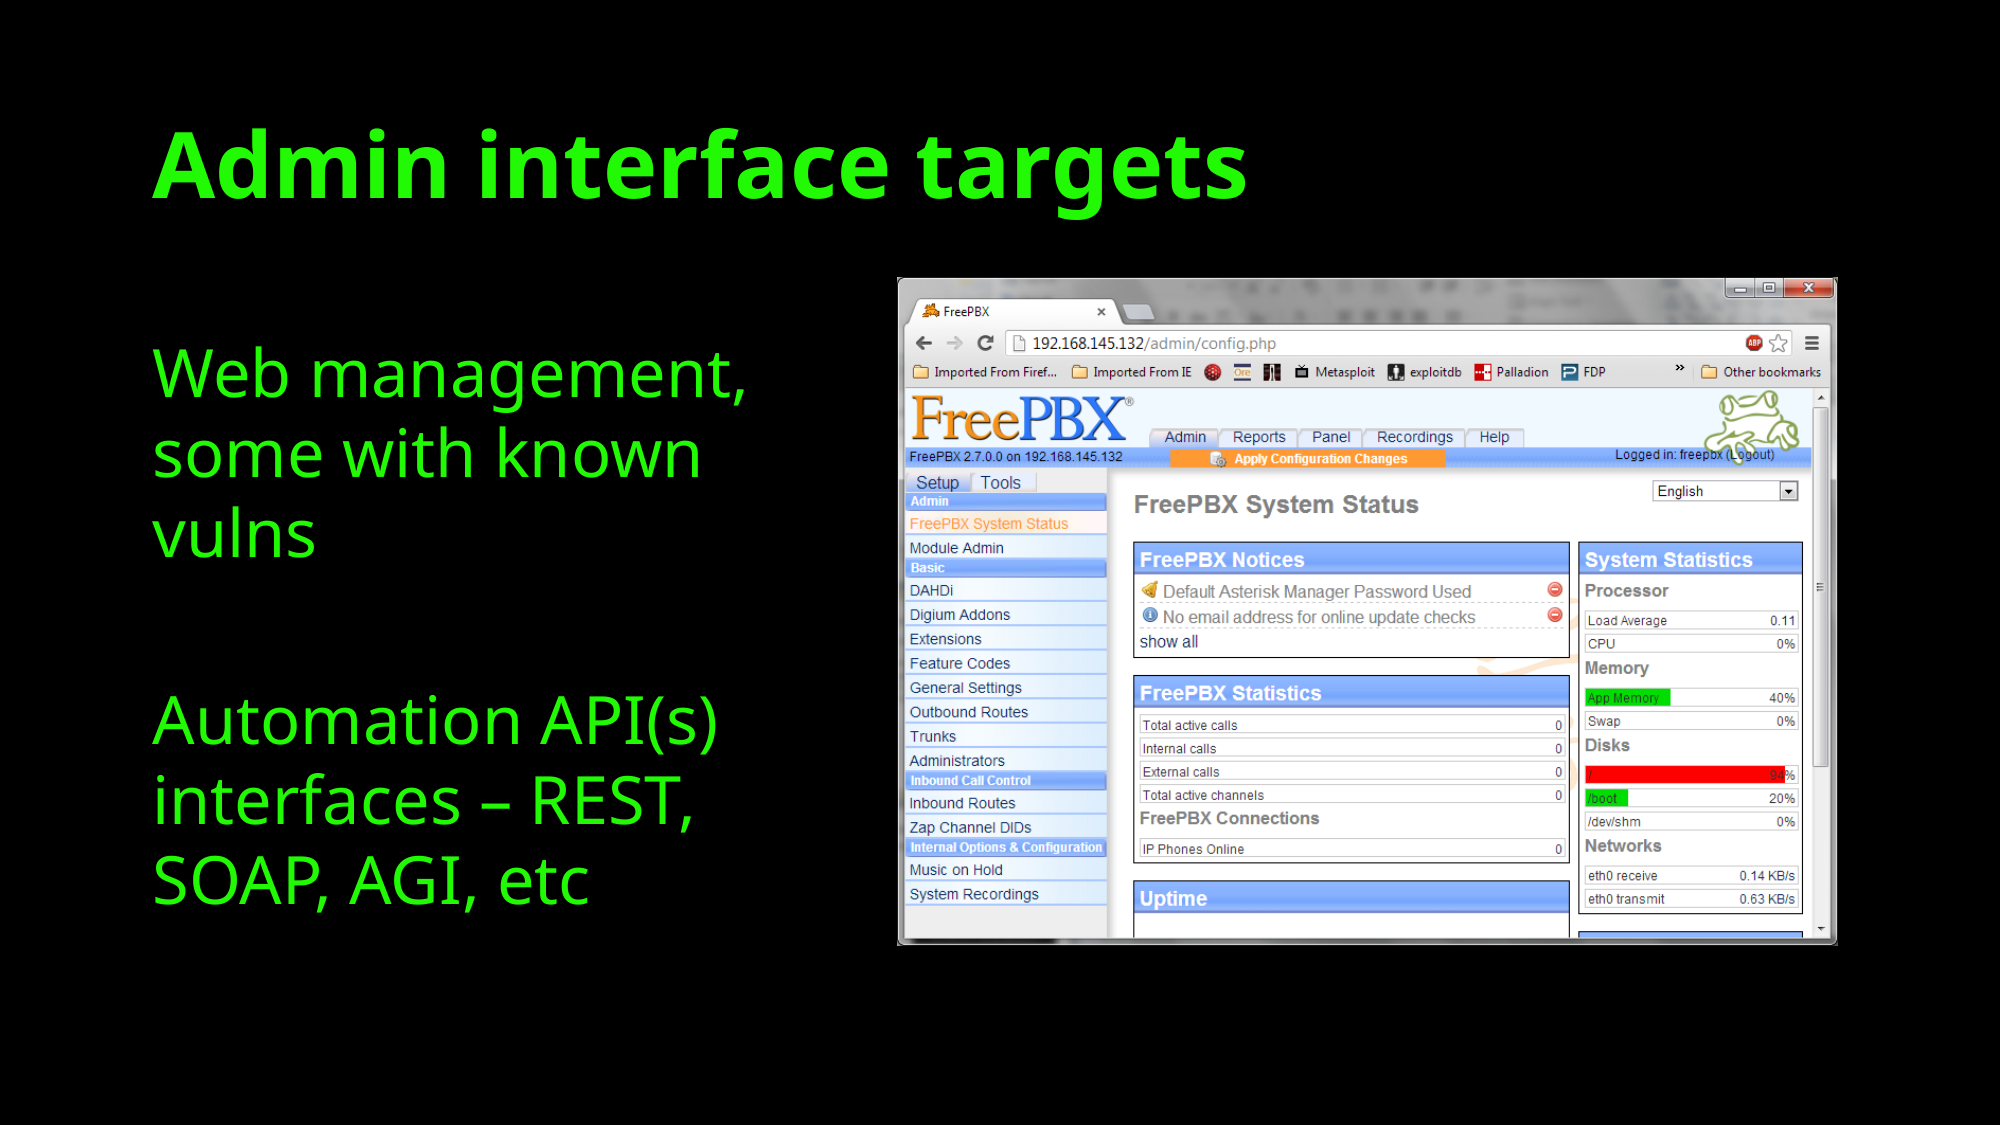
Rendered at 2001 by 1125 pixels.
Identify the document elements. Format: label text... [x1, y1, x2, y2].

title Admin interface targets [137, 59, 1863, 278]
picture [897, 277, 1838, 946]
text_box Web management, some with known vulns Automation API(s) interfaces – REST, SOAP, AGI, etc [137, 323, 856, 836]
